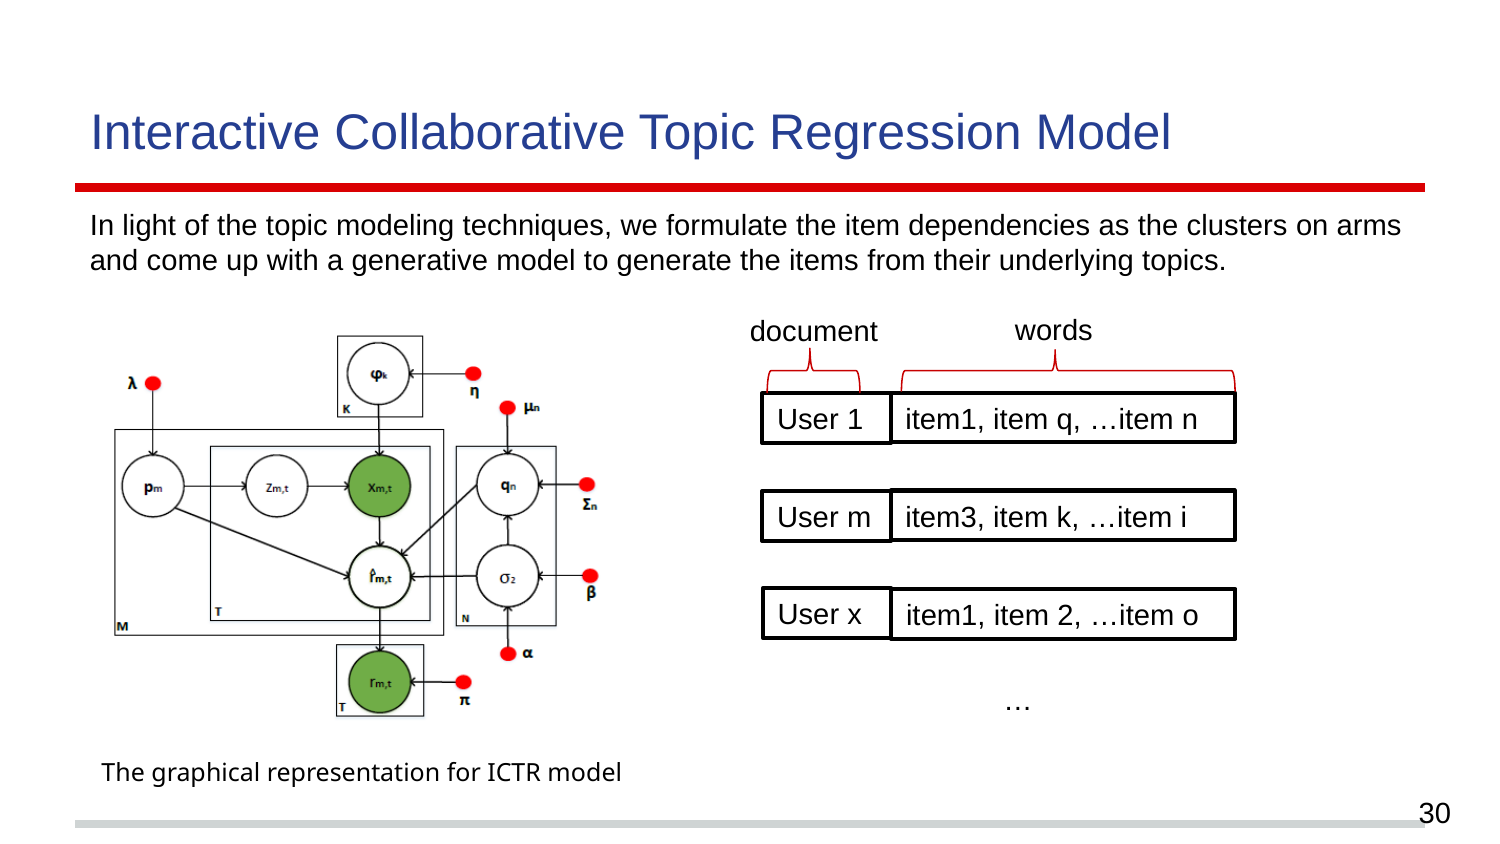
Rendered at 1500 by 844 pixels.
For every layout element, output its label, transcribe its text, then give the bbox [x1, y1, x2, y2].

text_box item3, item k, …item i [889, 488, 1237, 542]
text_box User m [760, 489, 893, 543]
picture [85, 323, 627, 725]
text_box item1, item 2, …item o [889, 587, 1237, 641]
title Interactive Collaborative Topic Regression Model [75, 34, 1425, 175]
slide_number 30 [1403, 779, 1494, 844]
text_box In light of the topic modeling techniques, we formulate the item dependencies as the clusters on arms and come up with a generative model to generate the items from their underlying topics. [74, 198, 1425, 284]
text_box document [735, 304, 907, 355]
text_box The graphical representation for ICTR model [86, 749, 638, 794]
text_box words [1000, 304, 1114, 354]
text_box item1, item q, …item n [893, 391, 1237, 444]
text_box … [988, 674, 1202, 724]
text_box [766, 355, 861, 394]
text_box User x [761, 586, 893, 640]
text_box User 1 [760, 391, 893, 445]
text_box [900, 354, 1236, 392]
